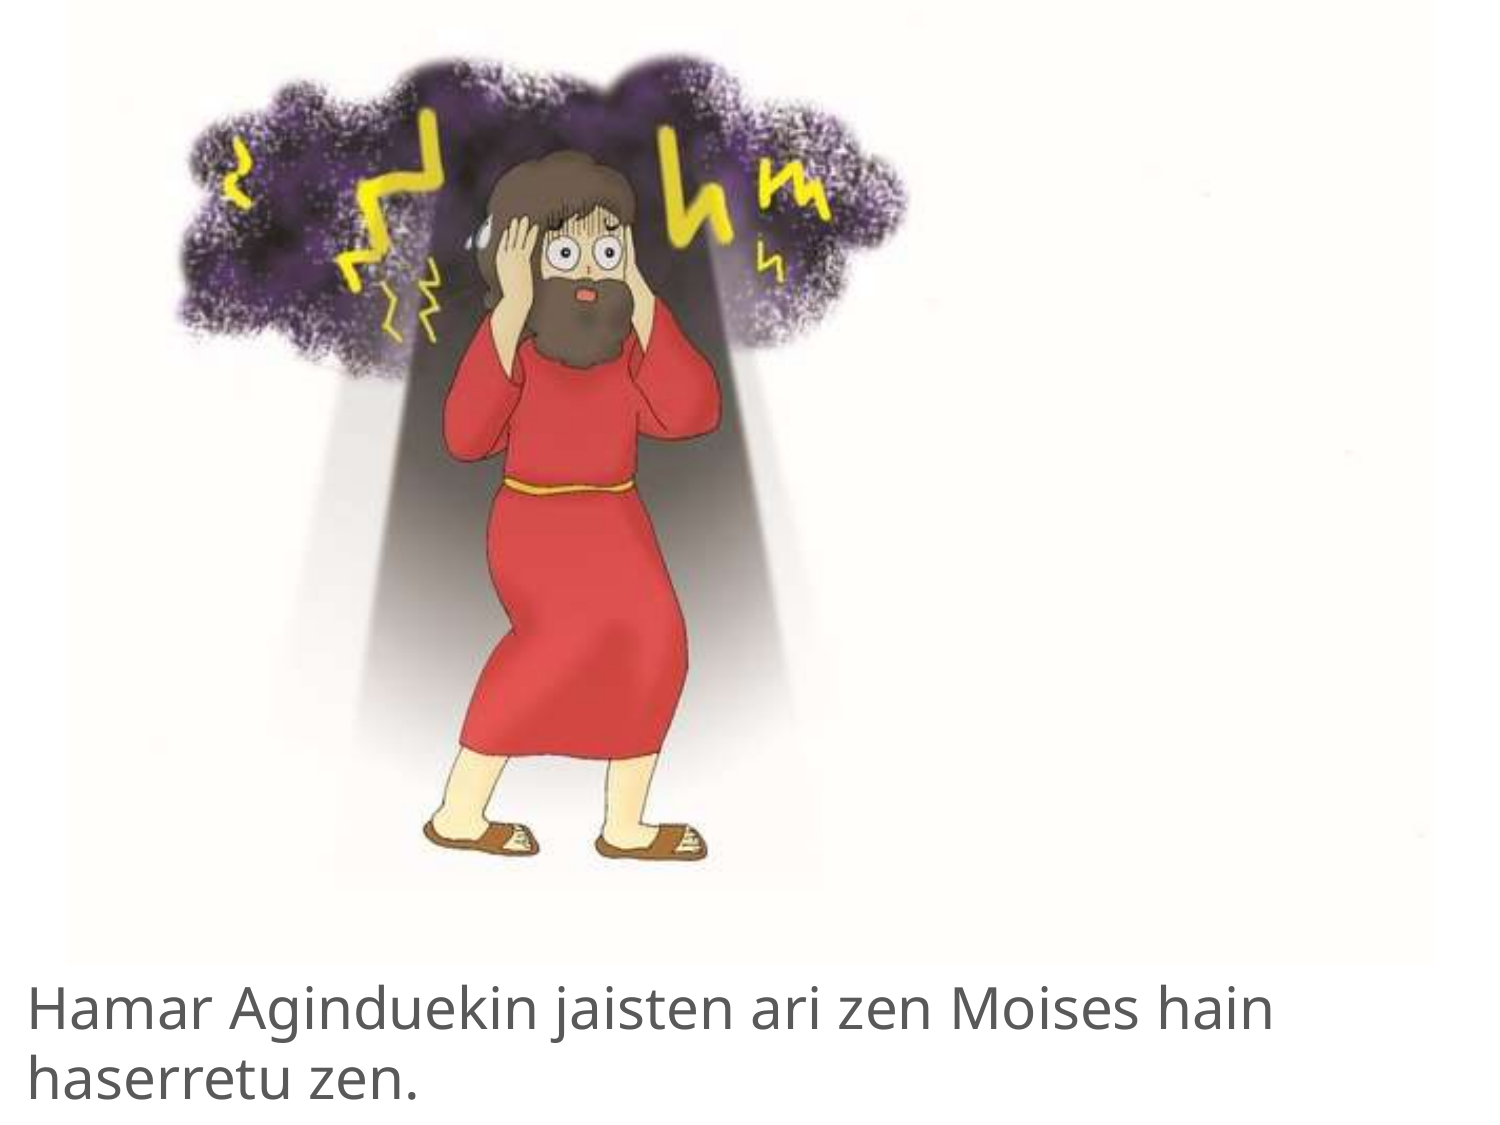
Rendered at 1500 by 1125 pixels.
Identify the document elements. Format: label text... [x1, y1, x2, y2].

picture [66, 0, 1434, 965]
text_box Hamar Aginduekin jaisten ari zen Moises hain haserretu zen. [11, 964, 1498, 1119]
